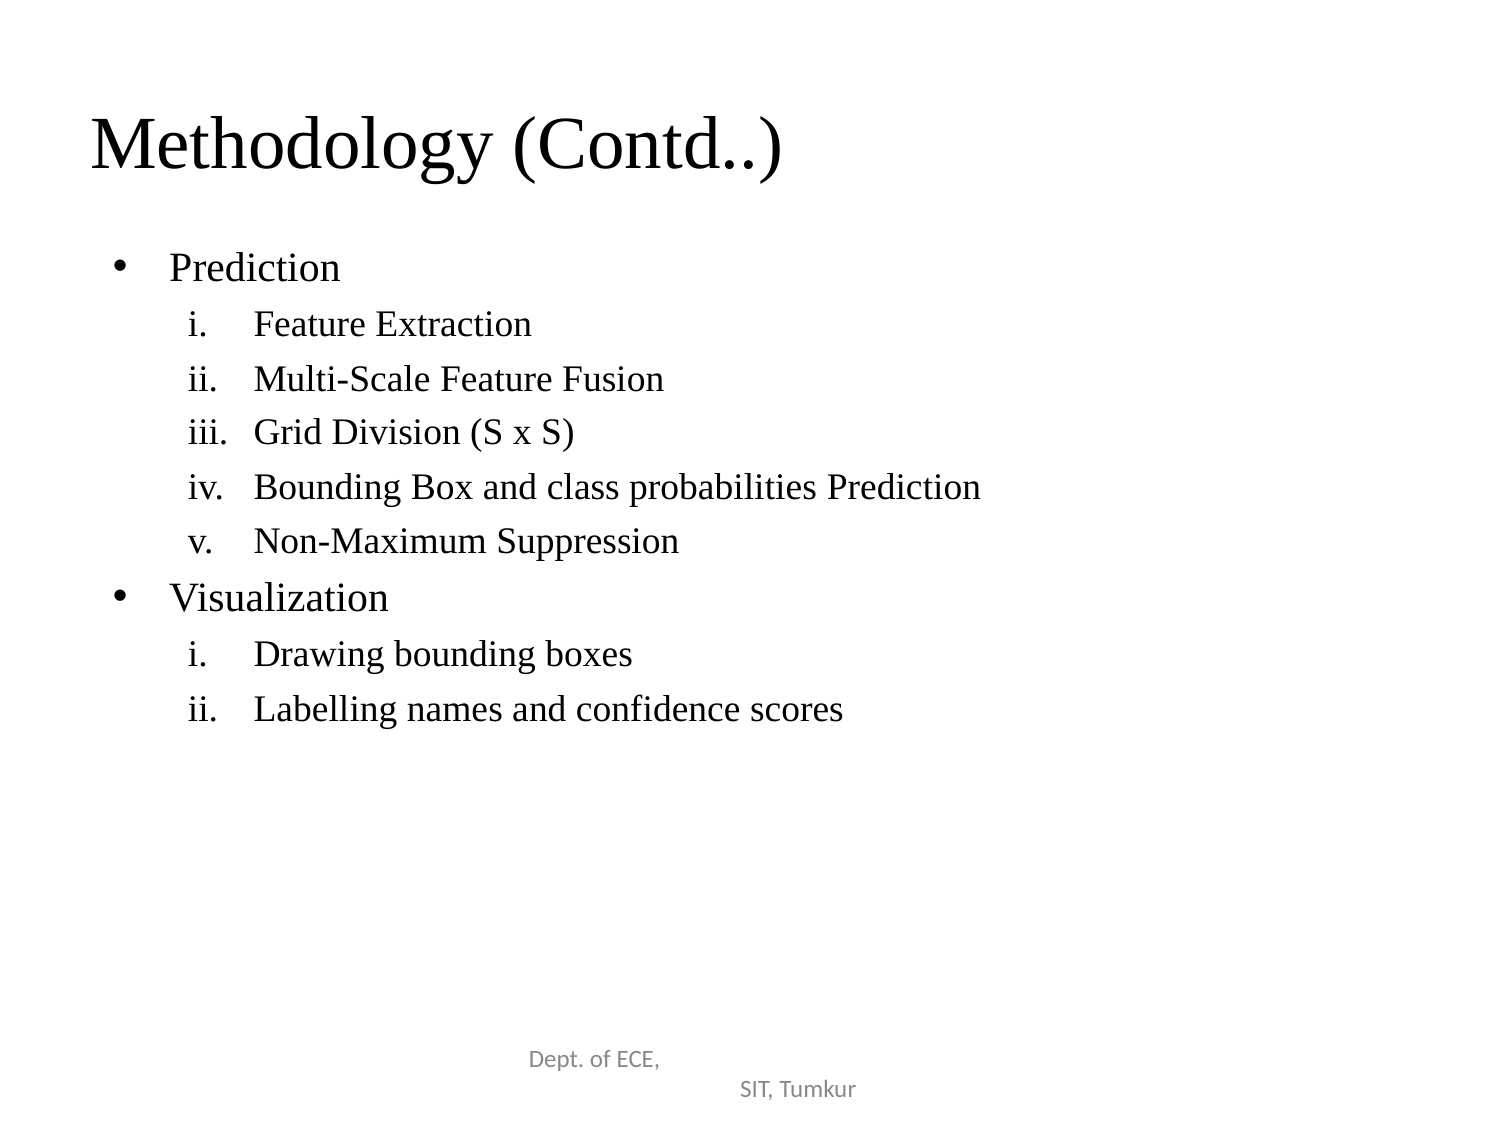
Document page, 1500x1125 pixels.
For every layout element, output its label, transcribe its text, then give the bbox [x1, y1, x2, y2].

list Prediction Feature Extraction Multi-Scale Feature Fusion Grid Division (S x S) Bounding Box and class probabilities Prediction Non-Maximum Suppression Visualization Drawing bounding boxes Labelling names and confidence scores [75, 232, 1425, 1043]
title Methodology (Contd..) [75, 45, 1425, 232]
footer Dept. of ECE, SIT, Tumkur [512, 1043, 988, 1103]
